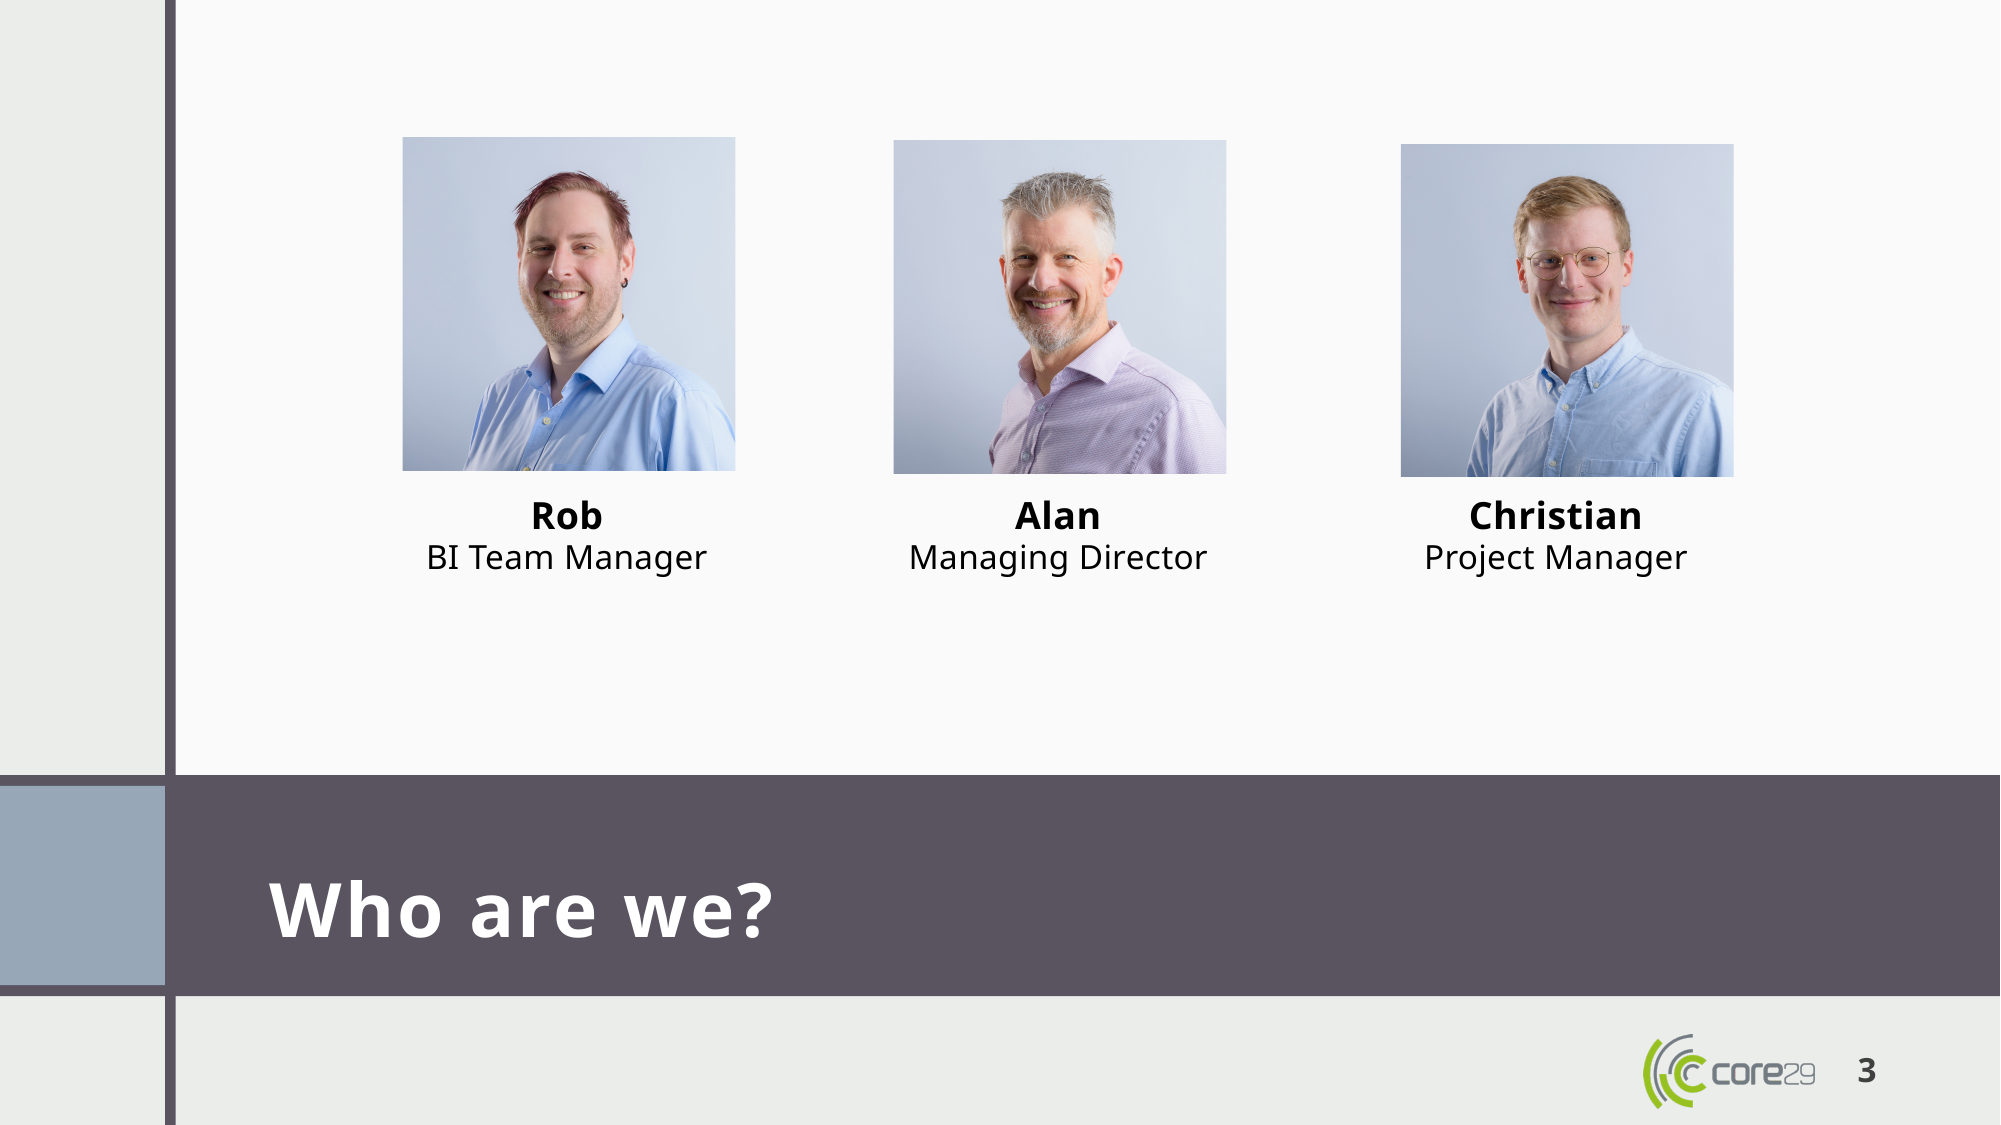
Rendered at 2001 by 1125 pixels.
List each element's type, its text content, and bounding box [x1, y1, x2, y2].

slide_number 3 [1815, 1035, 1895, 1110]
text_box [238, 61, 1935, 709]
picture [1643, 1034, 1815, 1110]
title Who are we? [251, 799, 1895, 969]
